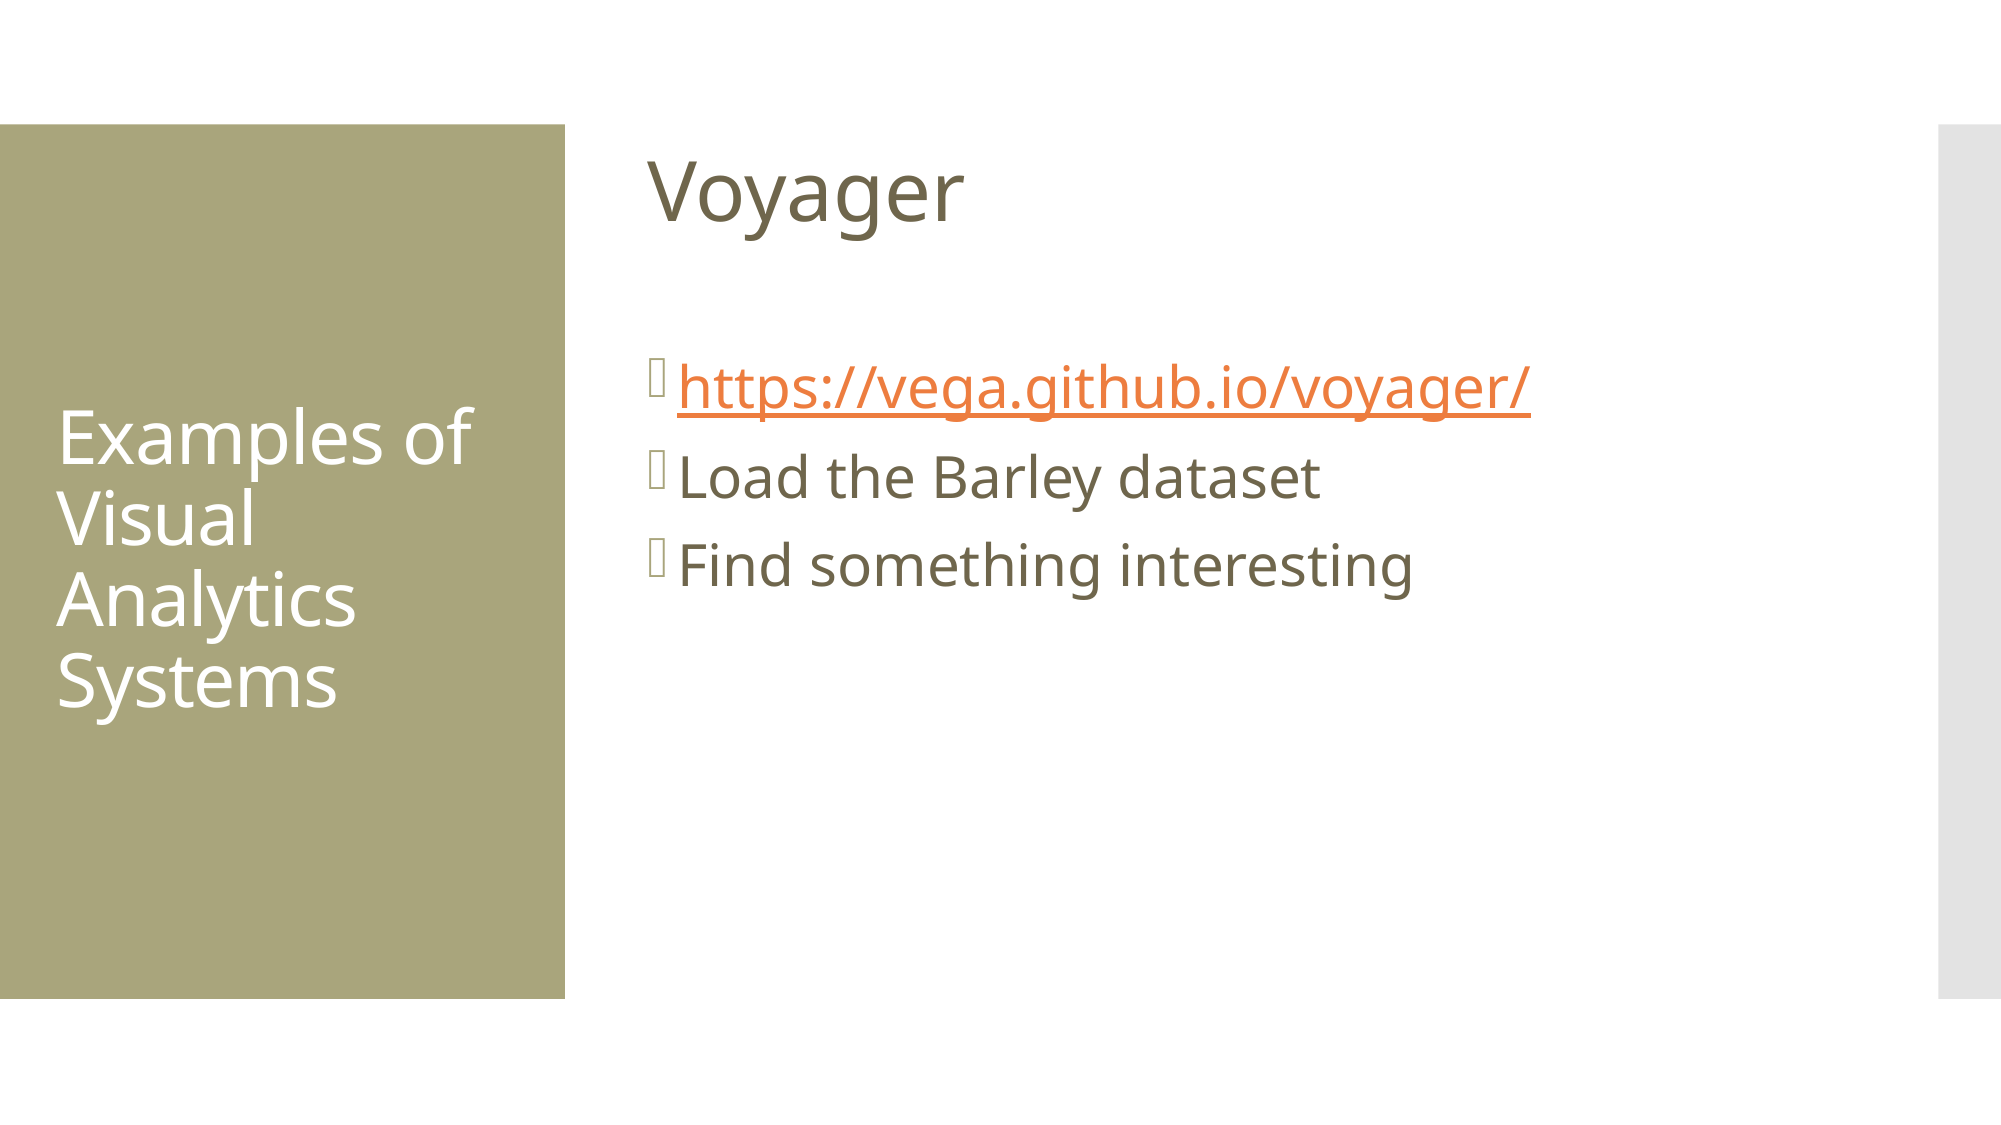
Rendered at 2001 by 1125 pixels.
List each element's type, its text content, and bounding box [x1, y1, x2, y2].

title Examples of Visual Analytics Systems [41, 184, 525, 940]
list Voyager https://vega.github.io/voyager/ Load the Barley dataset Find something interesting [632, 141, 1833, 982]
